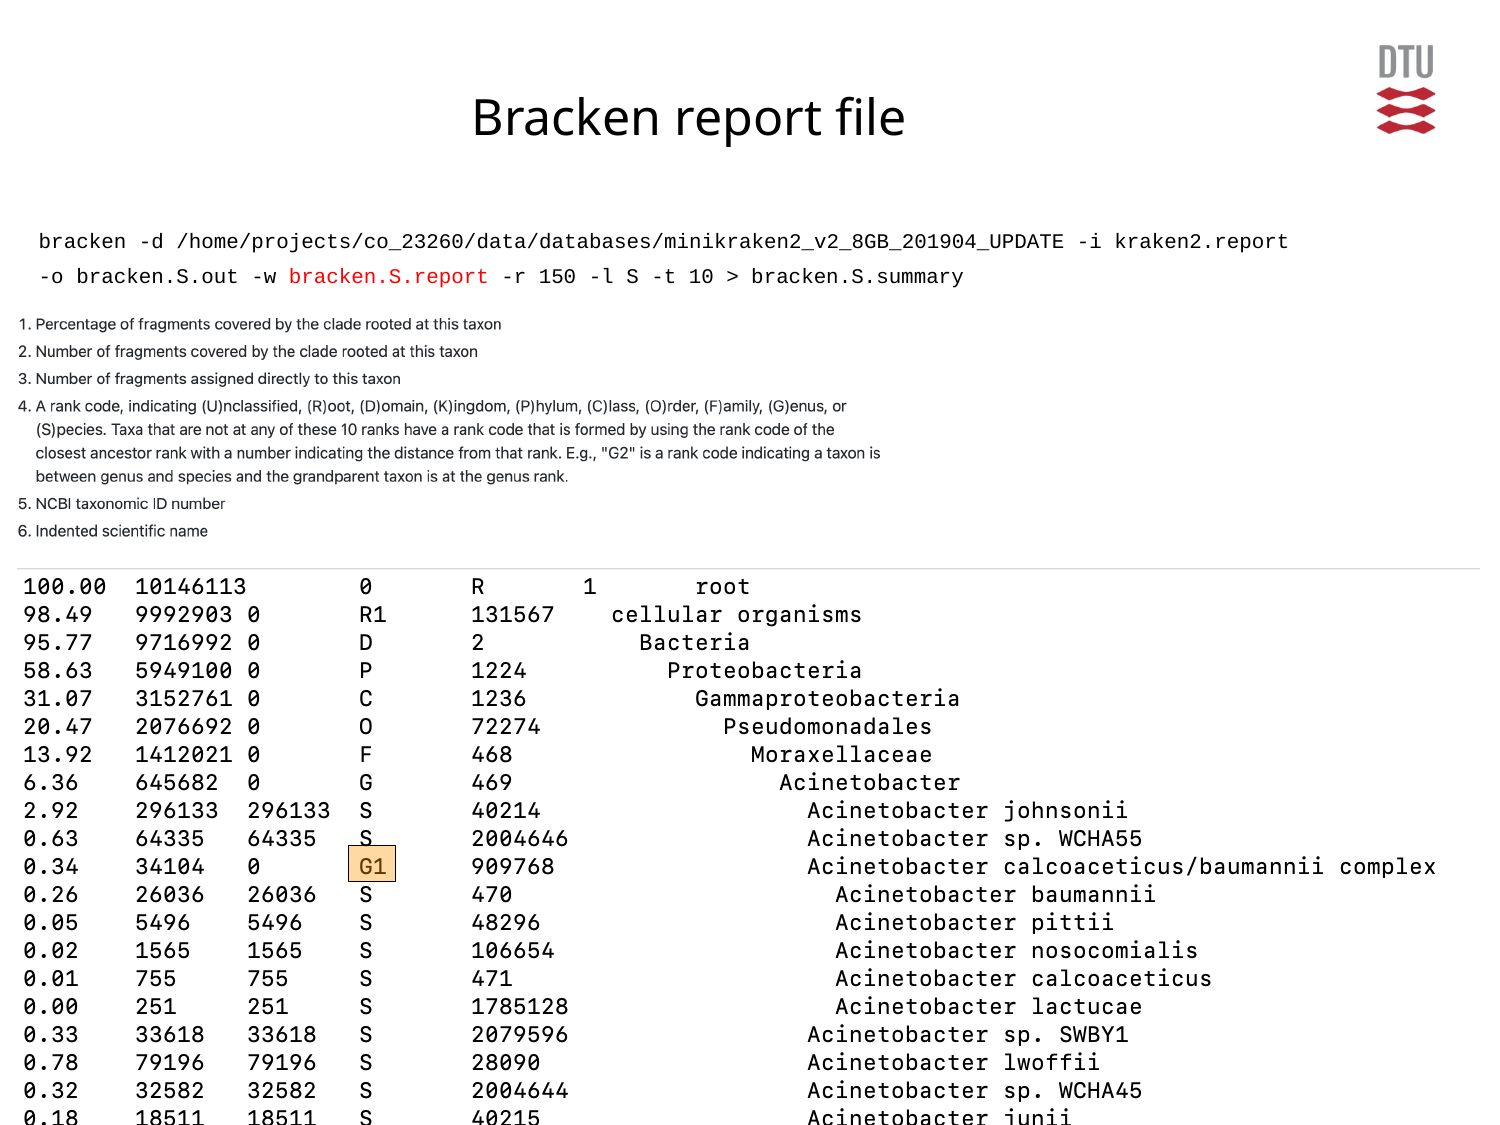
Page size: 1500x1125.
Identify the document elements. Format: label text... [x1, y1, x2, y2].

picture [1356, 45, 1436, 134]
picture [17, 568, 1480, 1125]
picture [0, 302, 892, 542]
text_box bracken -d /home/projects/co_23260/data/databases/minikraken2_v2_8GB_201904_UPDATE -i kraken2.report -o bracken.S.out -w bracken.S.report -r 150 -l S -t 10 > bracken.S.summary [23, 219, 1304, 352]
text_box Bracken report file [183, 78, 1196, 153]
